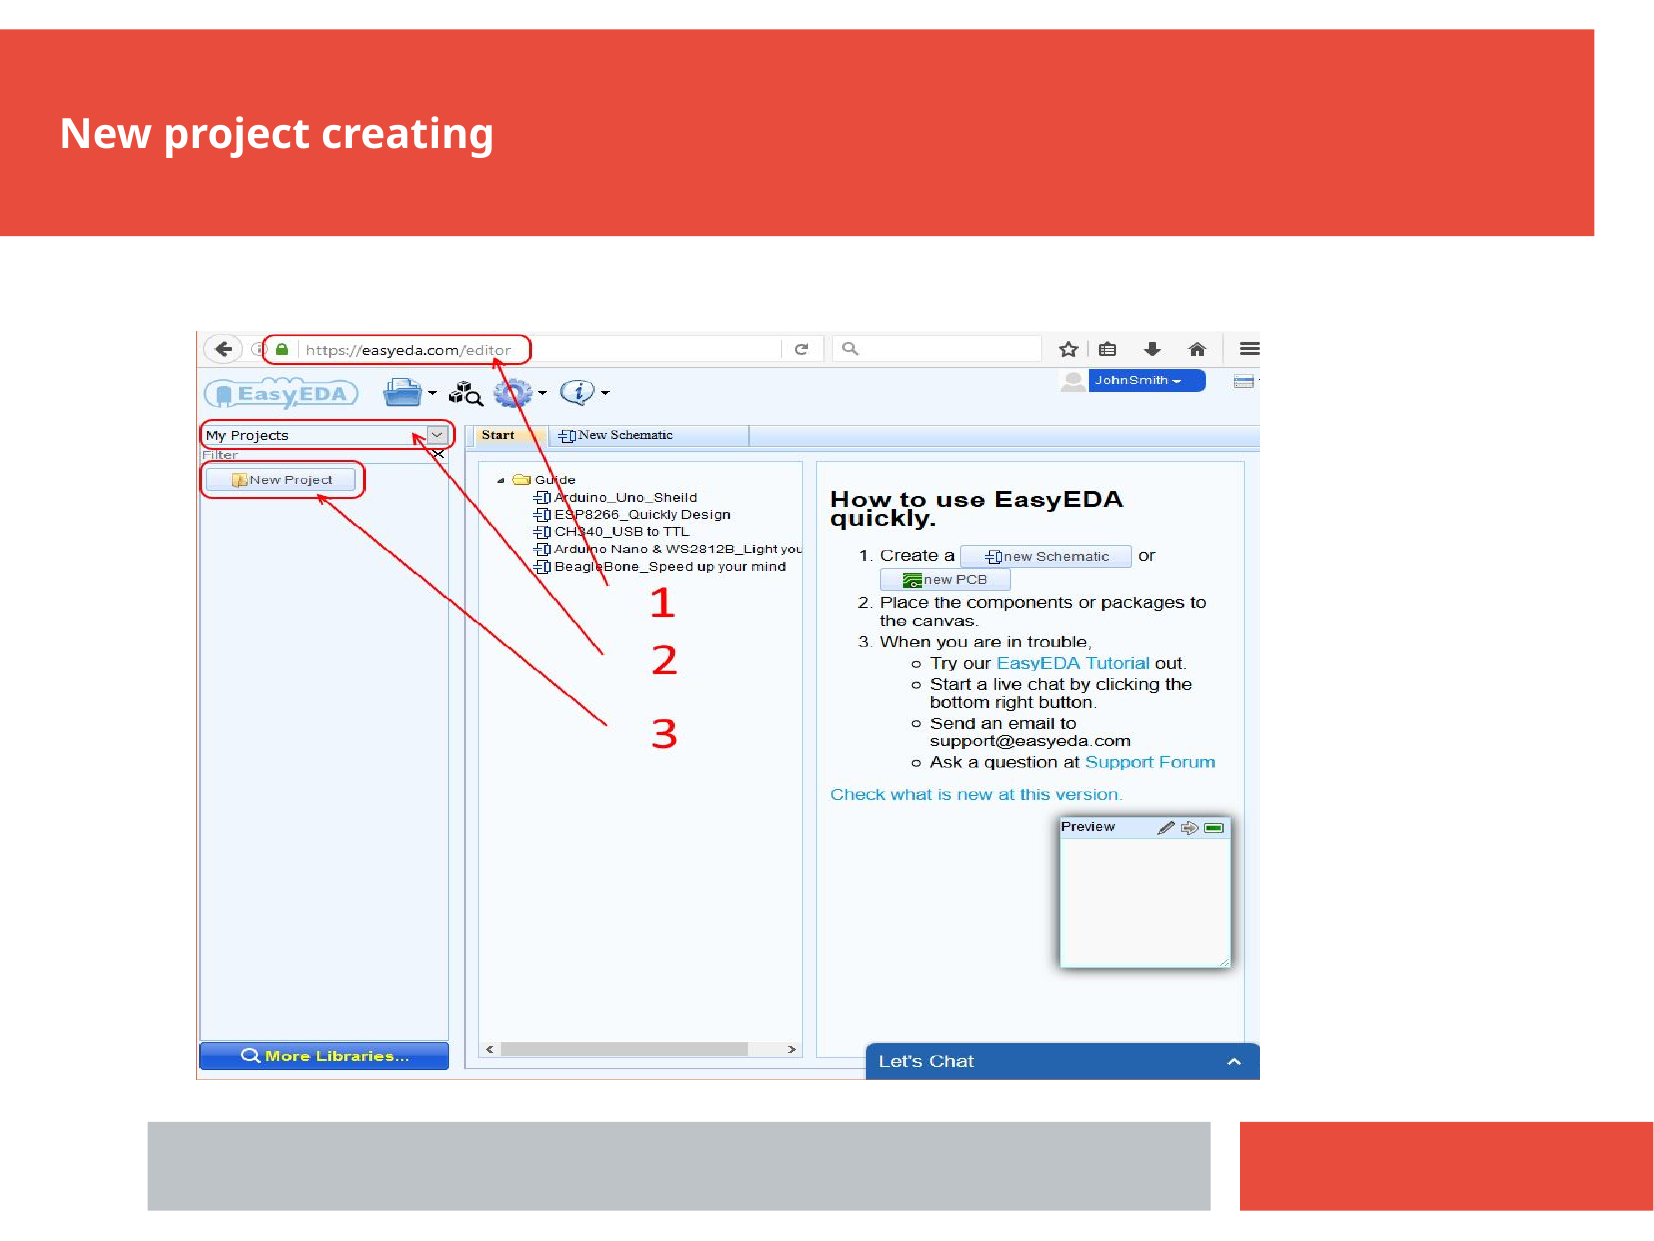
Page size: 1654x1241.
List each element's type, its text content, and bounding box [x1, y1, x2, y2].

text_box [58, 324, 1565, 1093]
text_box New project creating [58, 58, 1595, 207]
picture [195, 331, 1261, 1081]
